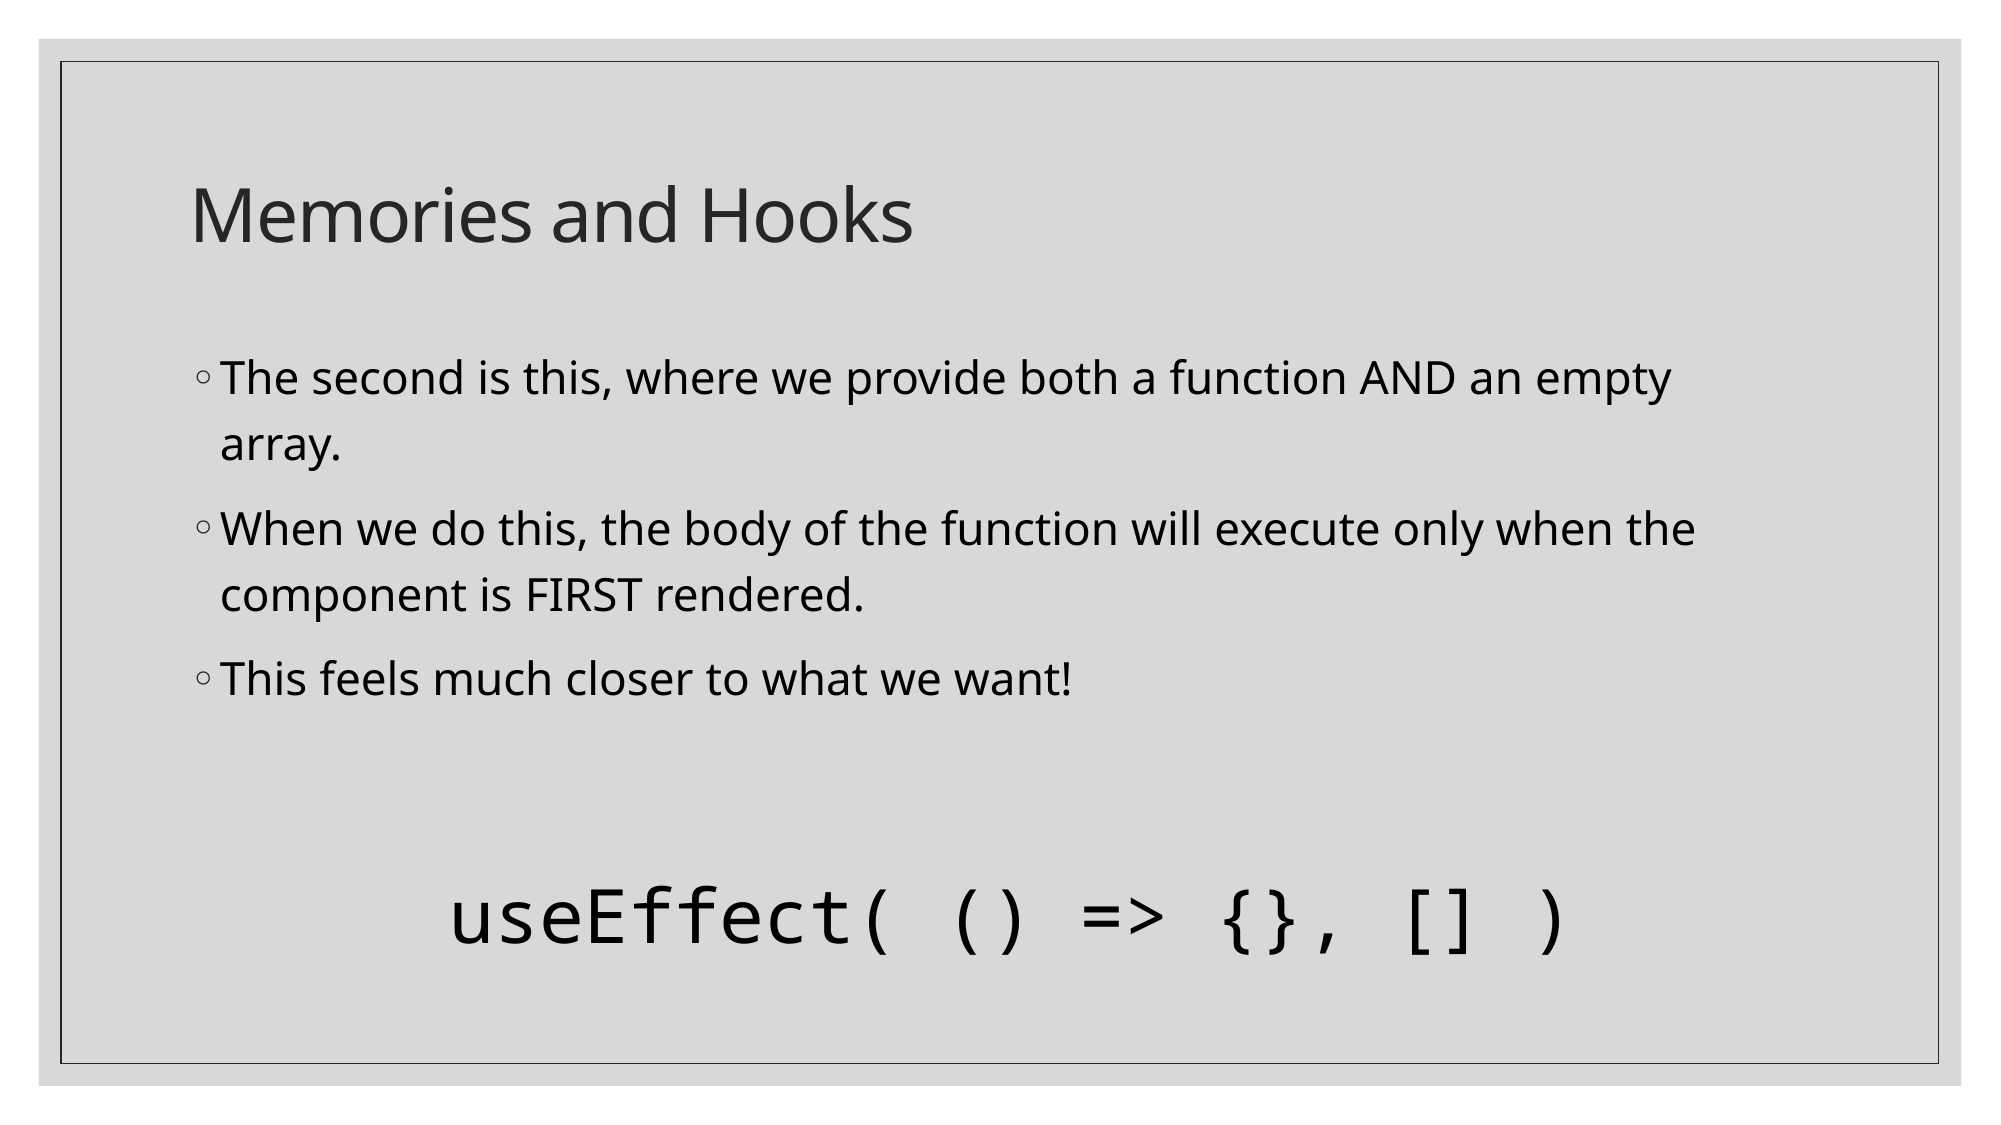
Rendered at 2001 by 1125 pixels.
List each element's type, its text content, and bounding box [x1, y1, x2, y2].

list The second is this, where we provide both a function AND an empty array. When we do this, the body of the function will execute only when the component is FIRST rendered. This feels much closer to what we want! [174, 330, 1773, 962]
title Memories and Hooks [174, 105, 1825, 331]
text_box useEffect( () => {}, [] ) [434, 861, 1590, 967]
